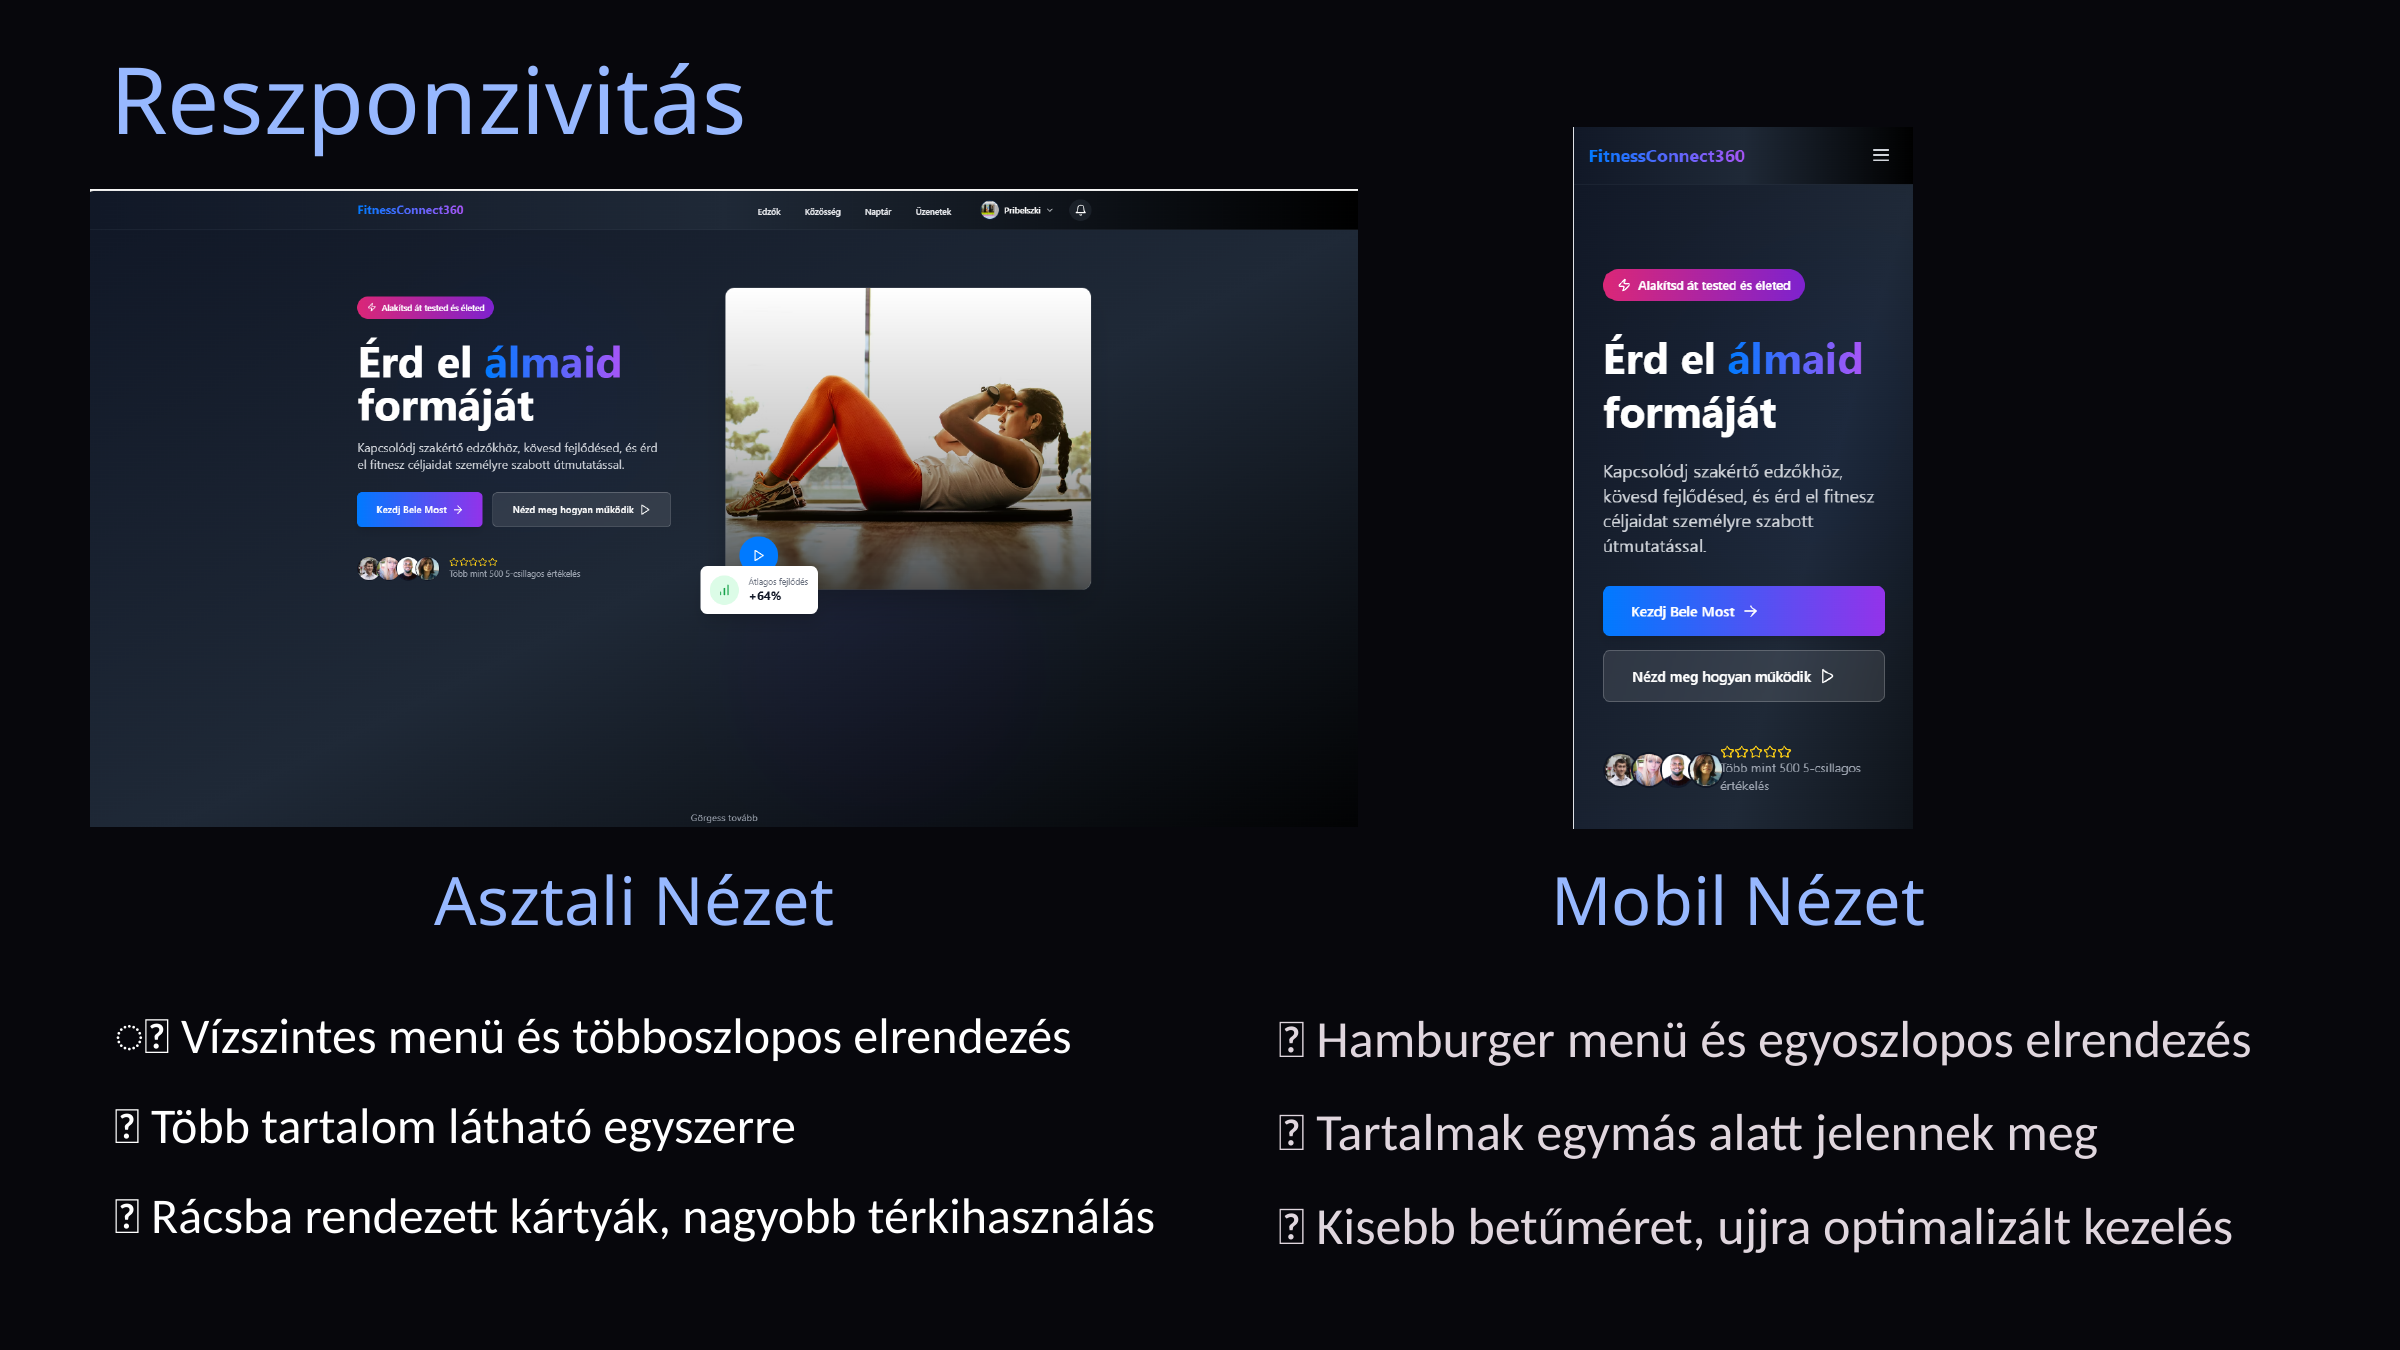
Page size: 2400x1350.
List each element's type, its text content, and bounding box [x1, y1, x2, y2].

text_box Mobil Nézet [1551, 889, 2201, 939]
picture [90, 189, 1358, 827]
picture [1573, 127, 1913, 829]
text_box ️✅ Vízszintes menü és többoszlopos elrendezés ✅ Több tartalom látható egyszerre ✅ Rácsba rendezett kártyák, nagyobb térkihasználás [114, 973, 1225, 1175]
text_box Reszponzivitás [109, 55, 896, 154]
text_box ✅ Hamburger menü és egyoszlopos elrendezés ✅ Tartalmak egymás alatt jelennek meg ✅ Kisebb betűméret, ujjra optimalizált kezelés [1278, 973, 2331, 1175]
text_box Asztali Nézet [434, 889, 1083, 916]
